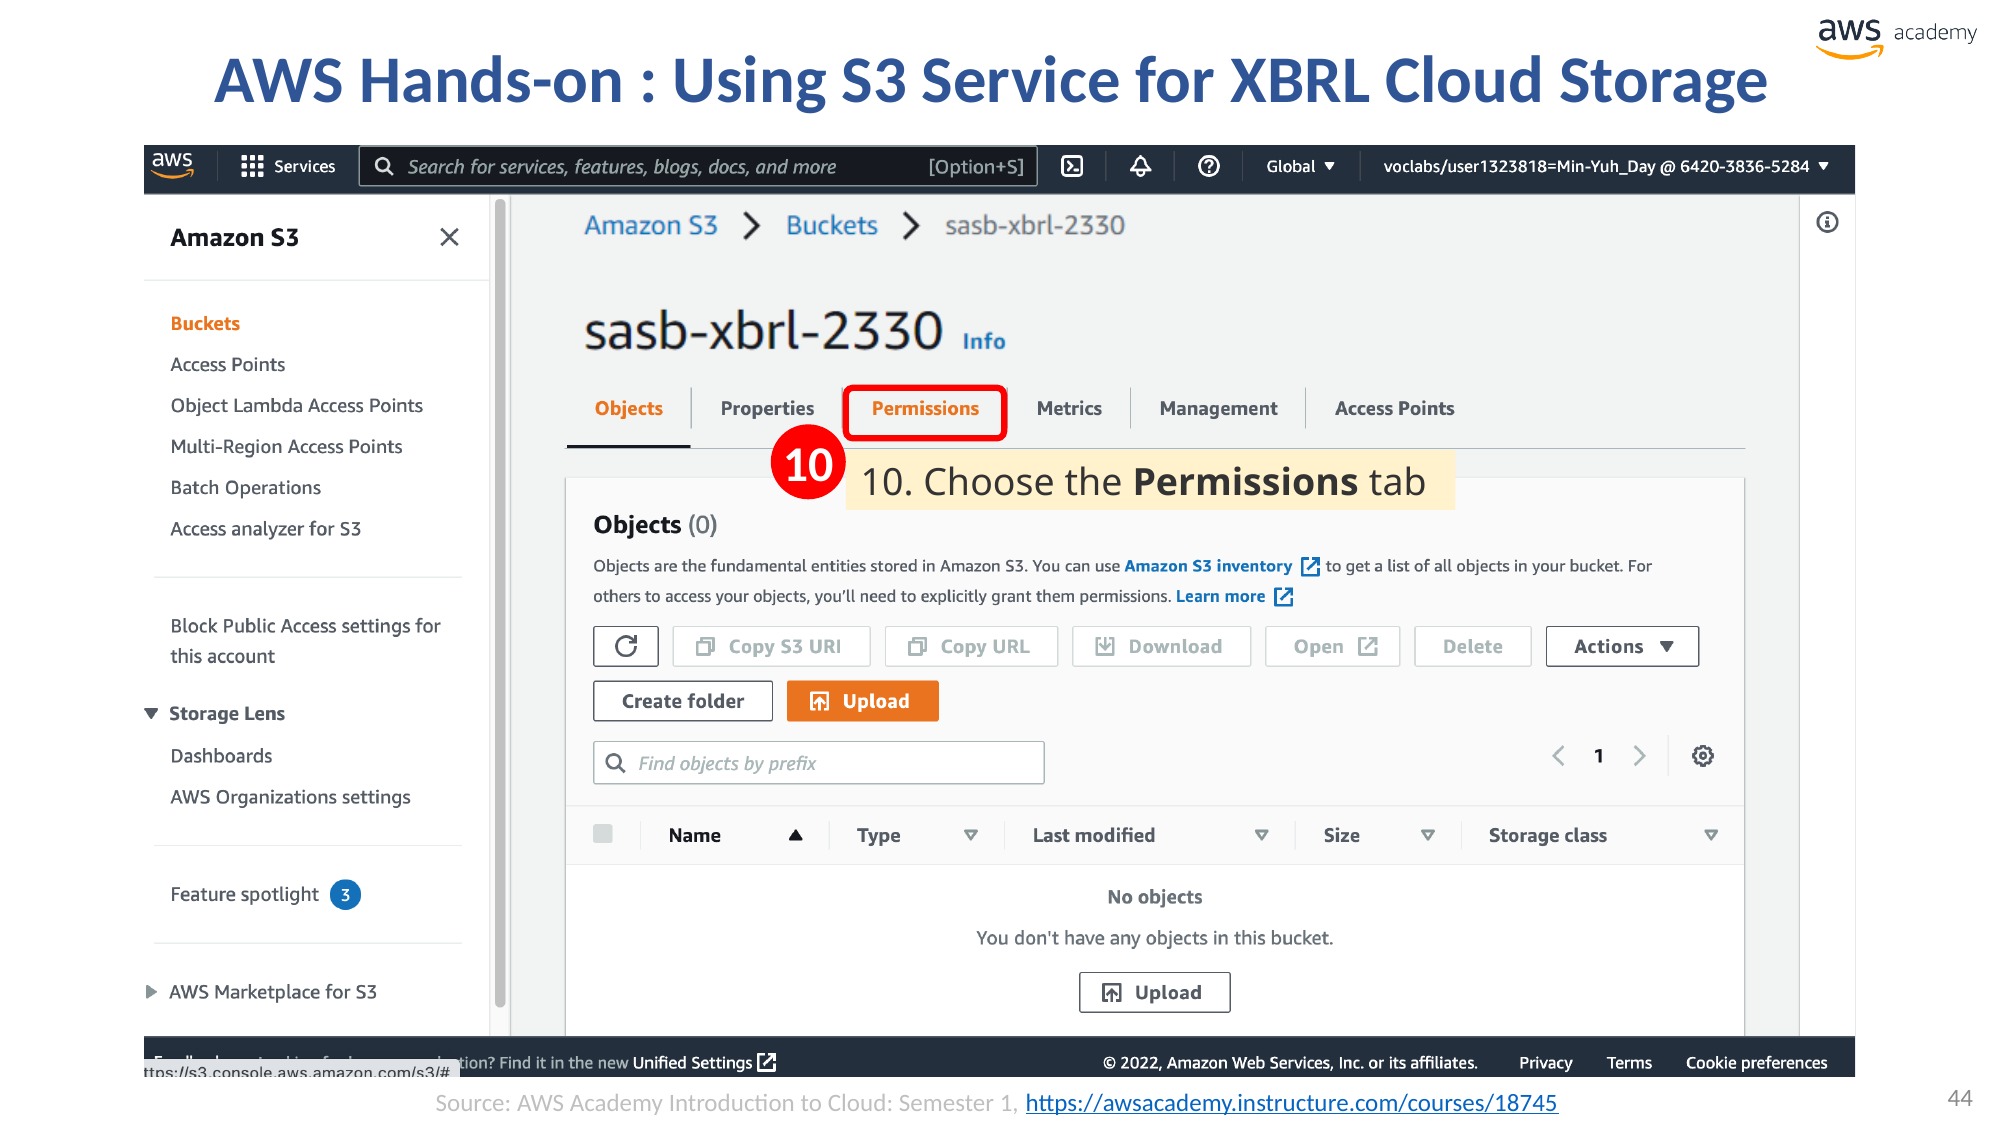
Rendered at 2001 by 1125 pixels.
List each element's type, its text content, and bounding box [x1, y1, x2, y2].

title AWS Hands-on : Using S3 Service for XBRL Cloud Storage [79, 9, 1921, 143]
picture [144, 145, 1856, 1077]
text_box Source: AWS Academy Introduction to Cloud: Semester 1, https://awsacademy.instructure.com/courses/18745 [236, 1078, 1764, 1124]
slide_number 44 [1830, 1076, 1989, 1116]
picture [1816, 19, 1977, 60]
